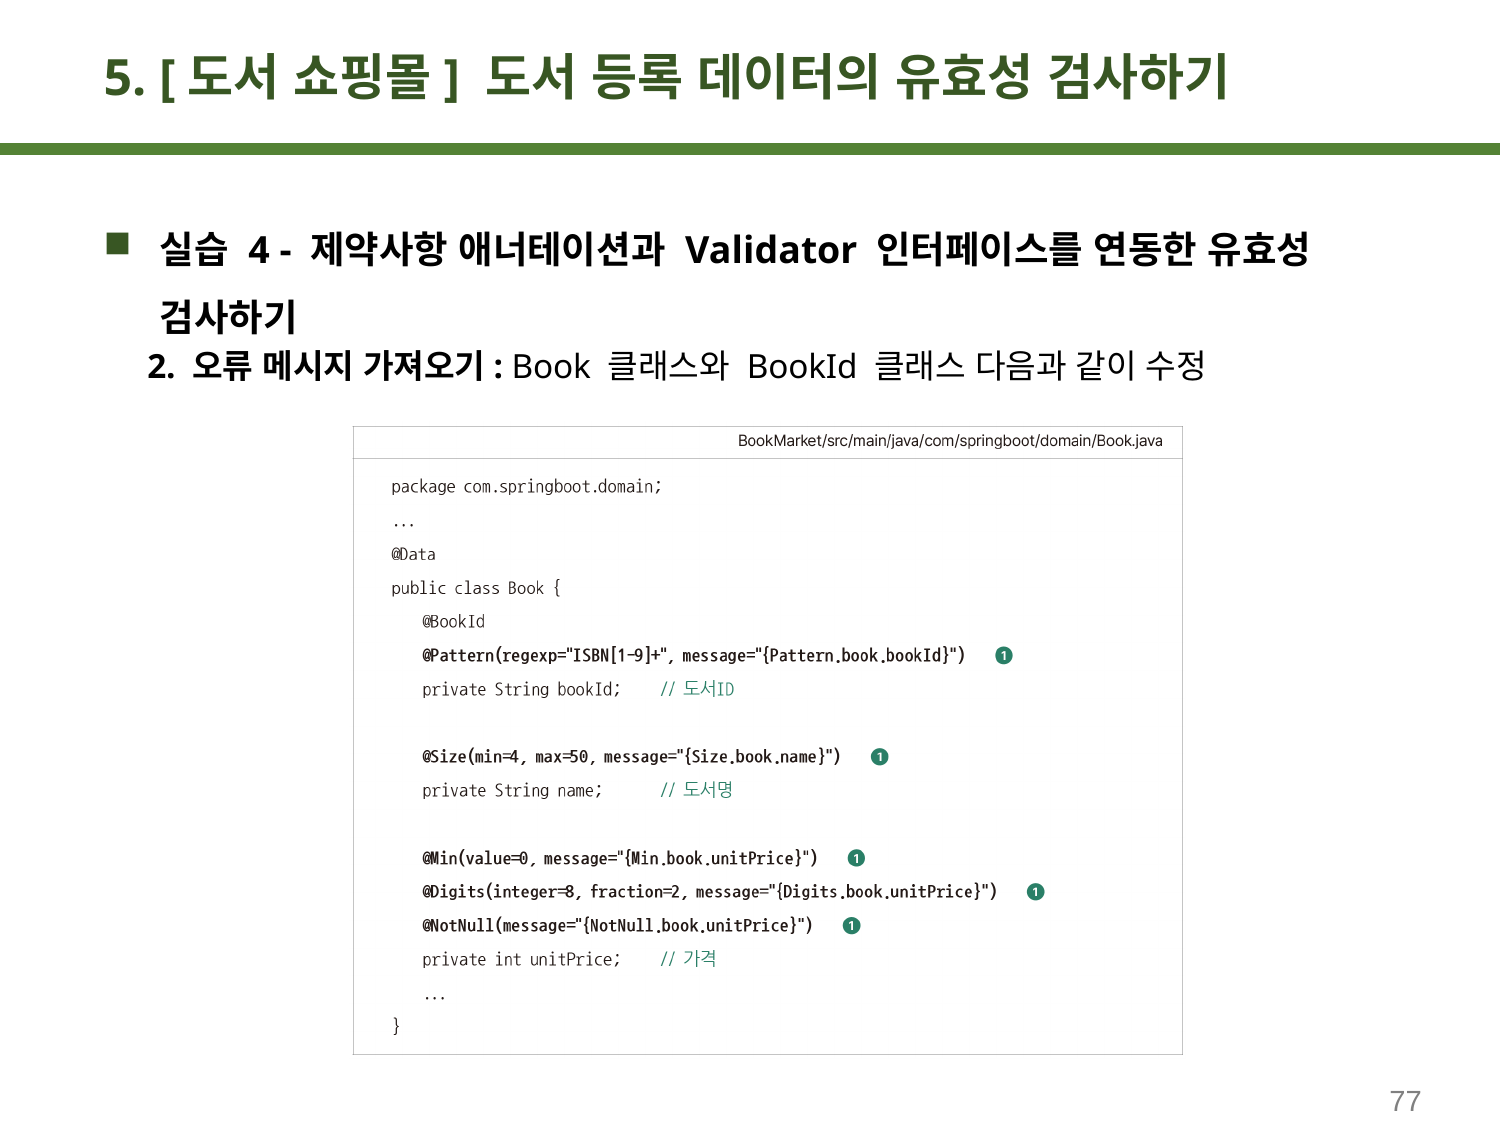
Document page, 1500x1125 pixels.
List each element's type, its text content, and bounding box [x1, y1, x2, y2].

list 실습 4 - 제약사항 애너테이션과 Validator 인터페이스를 연동한 유효성 검사하기 2. 오류 메시지 가져오기: Book 클래스와 BookId 클래스 다음과 같이 수정 [88, 196, 1422, 1083]
title 5. [도서 쇼핑몰] 도서 등록 데이터의 유효성 검사하기 [88, 30, 1447, 121]
picture [349, 421, 1186, 1060]
